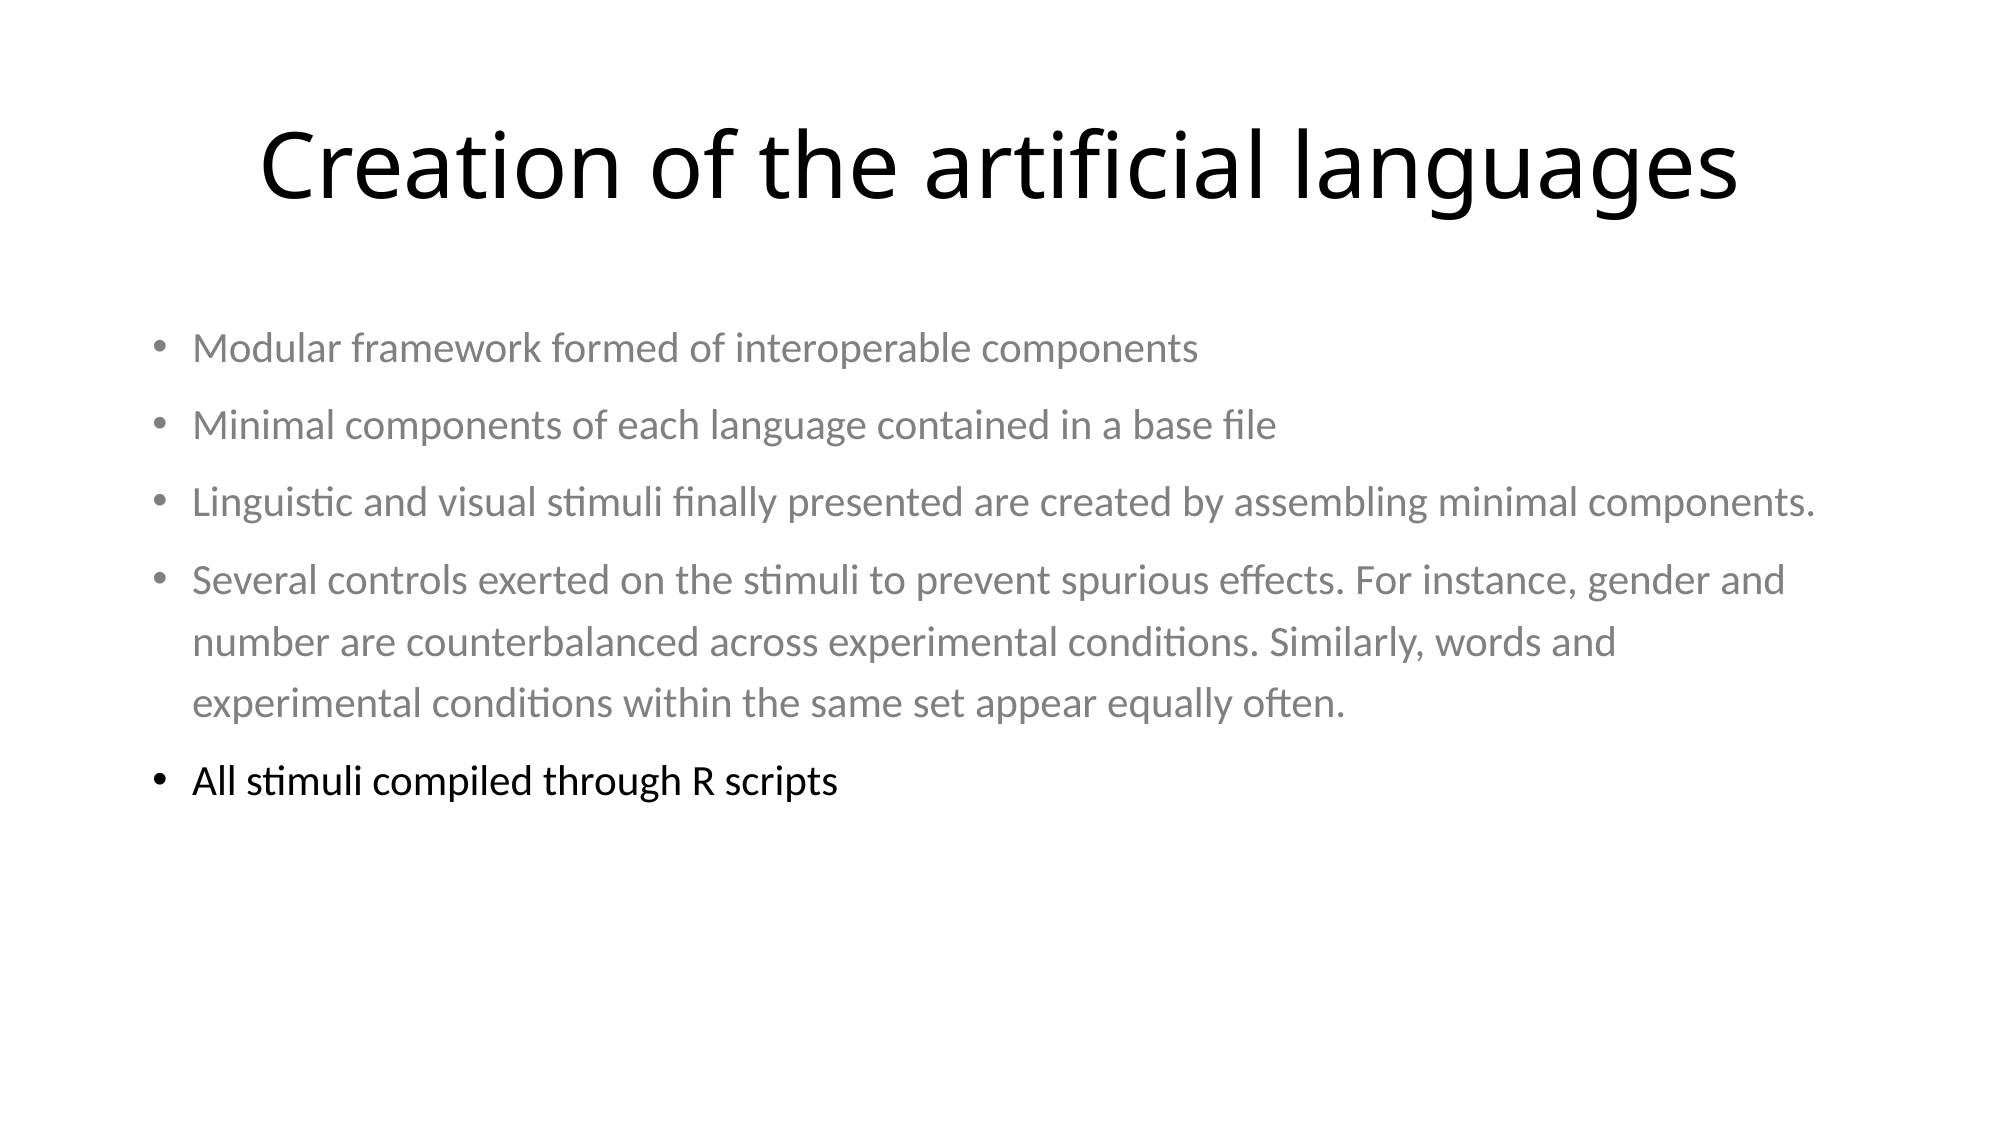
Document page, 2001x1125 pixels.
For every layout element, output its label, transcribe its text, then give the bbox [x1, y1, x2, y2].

list Modular framework formed of interoperable components Minimal components of each language contained in a base file Linguistic and visual stimuli finally presented are created by assembling minimal components. Several controls exerted on the stimuli to prevent spurious effects. For instance, gender and number are counterbalanced across experimental conditions. Similarly, words and experimental conditions within the same set appear equally often. All stimuli compiled through R scripts [137, 301, 1863, 834]
title Creation of the artificial languages [137, 59, 1863, 278]
